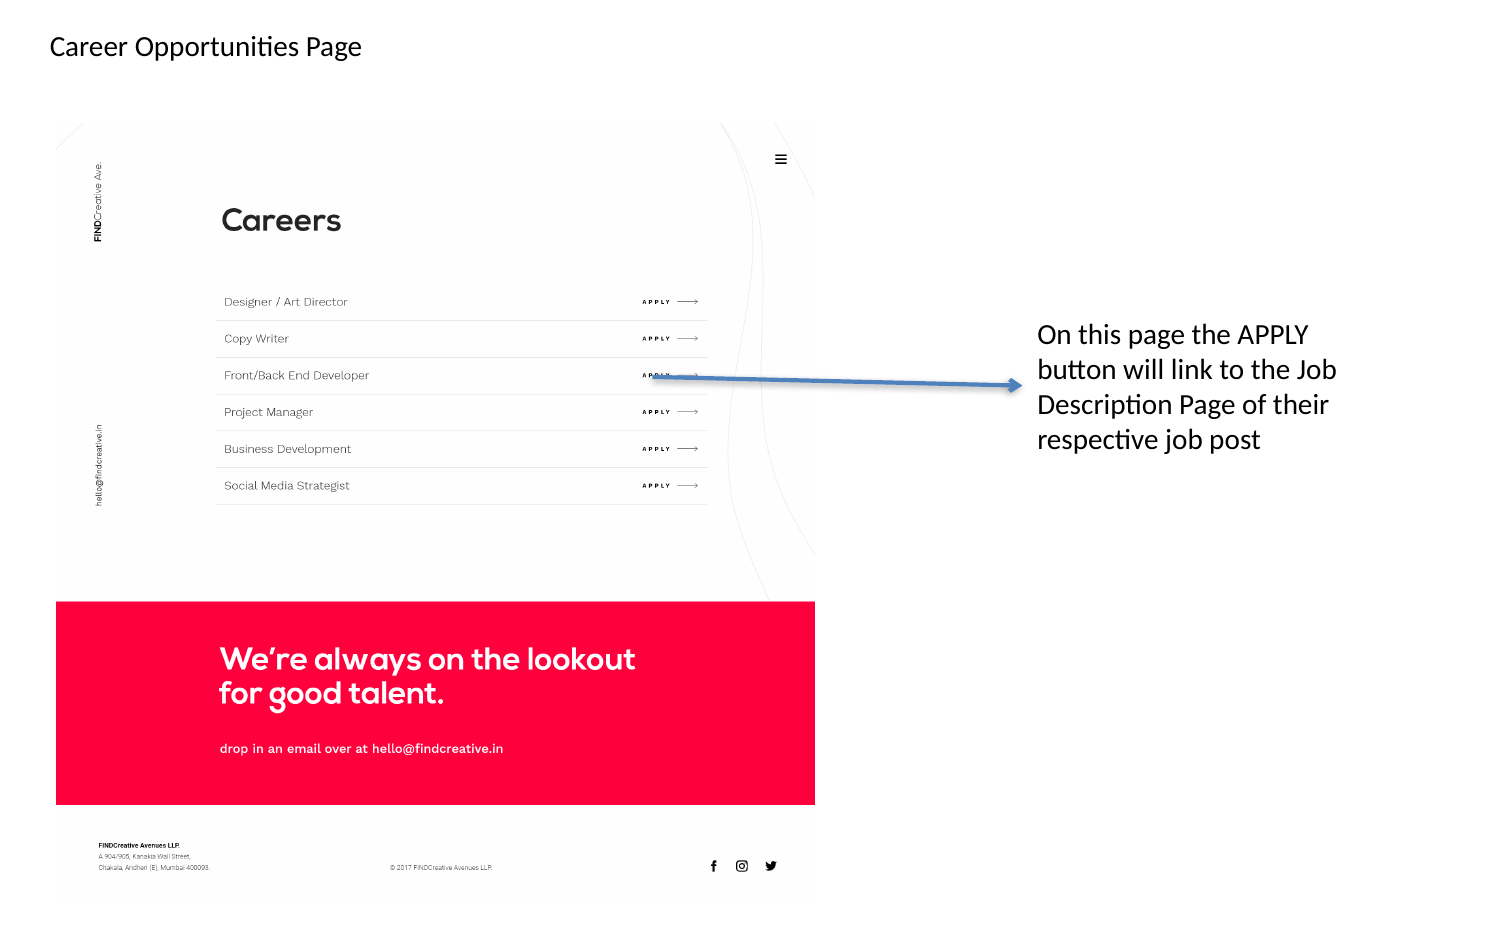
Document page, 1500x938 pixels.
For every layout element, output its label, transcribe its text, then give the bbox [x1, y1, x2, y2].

text_box Career Opportunities Page [35, 19, 384, 70]
text_box On this page the APPLY button will link to the Job Description Page of their respective job post [1022, 308, 1378, 463]
picture [55, 123, 815, 904]
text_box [652, 376, 1023, 387]
